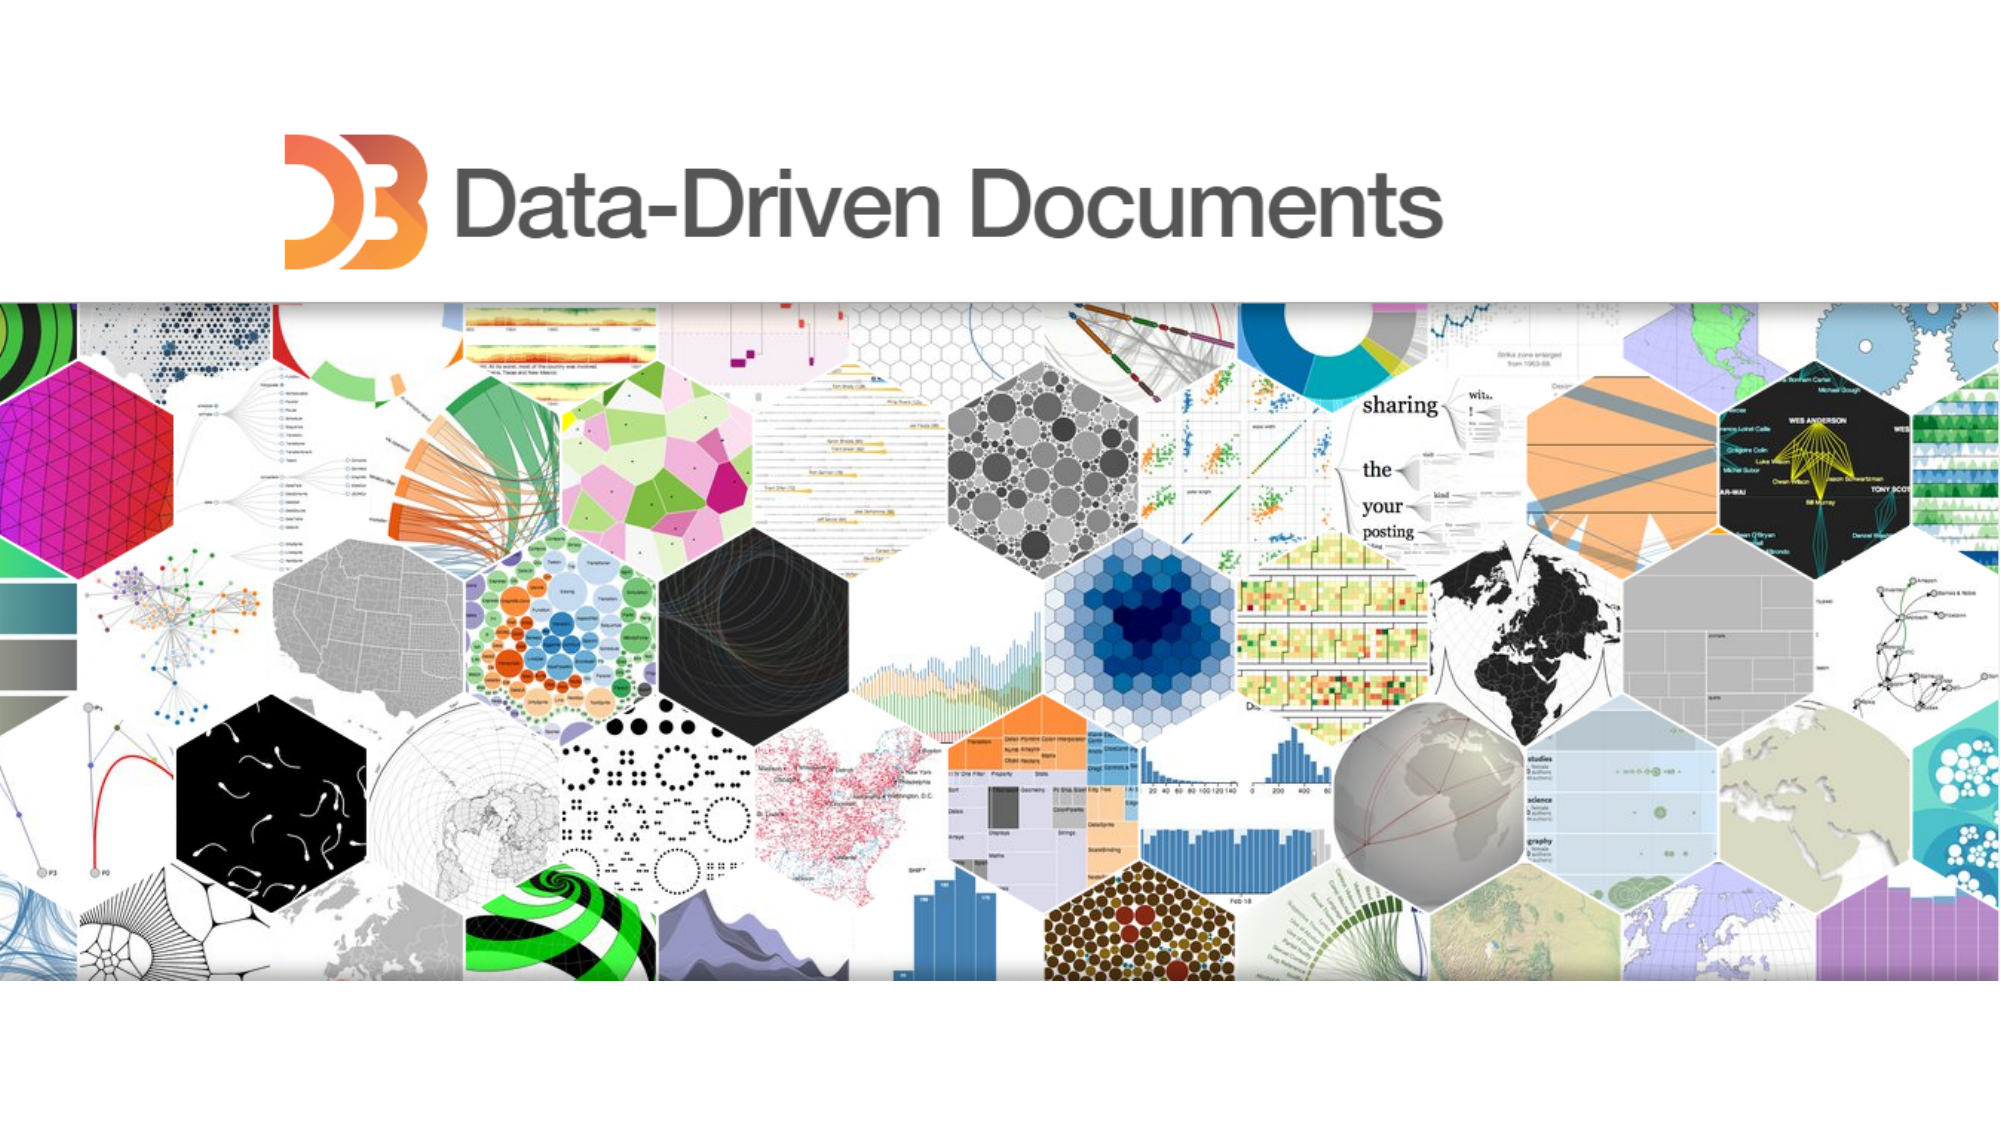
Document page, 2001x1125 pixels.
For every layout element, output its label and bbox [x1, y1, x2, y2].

picture [0, 120, 2000, 981]
